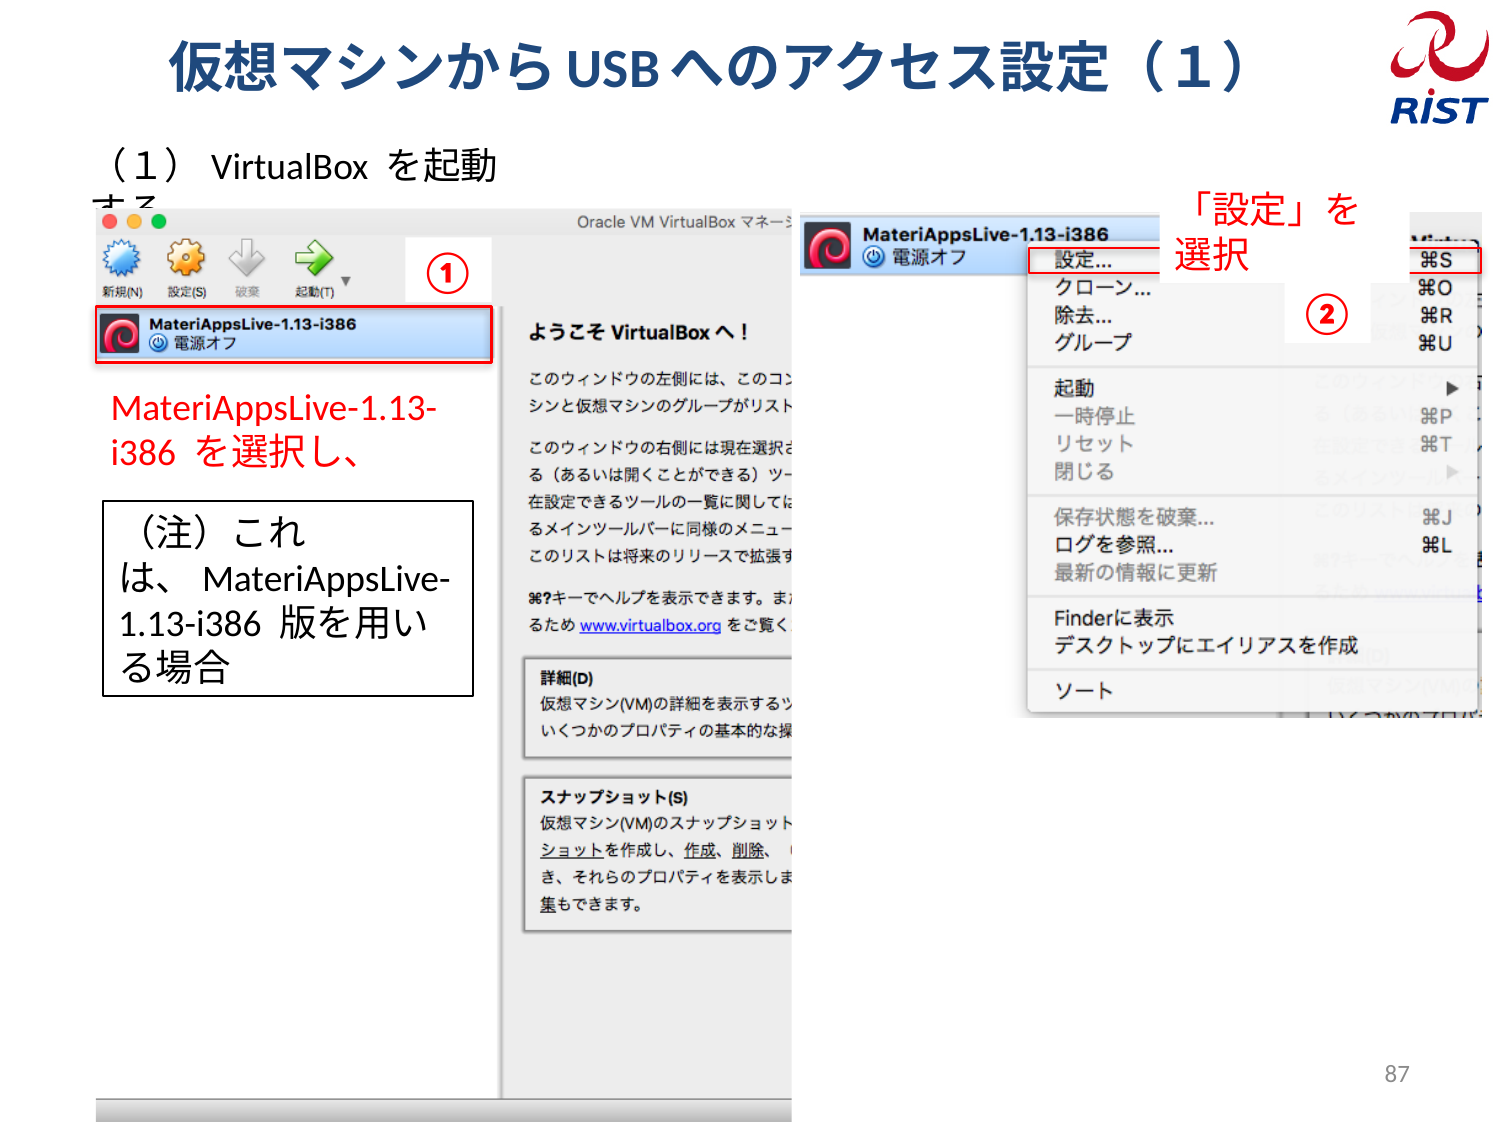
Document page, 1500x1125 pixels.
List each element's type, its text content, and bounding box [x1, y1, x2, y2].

text_box 「設定」を選択 [1159, 178, 1410, 211]
picture [1379, 0, 1500, 135]
title 仮想マシンからUSBへのアクセス設定（１） [75, 7, 1371, 123]
slide_number 87 [1074, 1042, 1425, 1103]
text_box （１）VirtualBox を起動する [74, 134, 532, 239]
picture [95, 208, 792, 1123]
picture [799, 212, 1482, 718]
